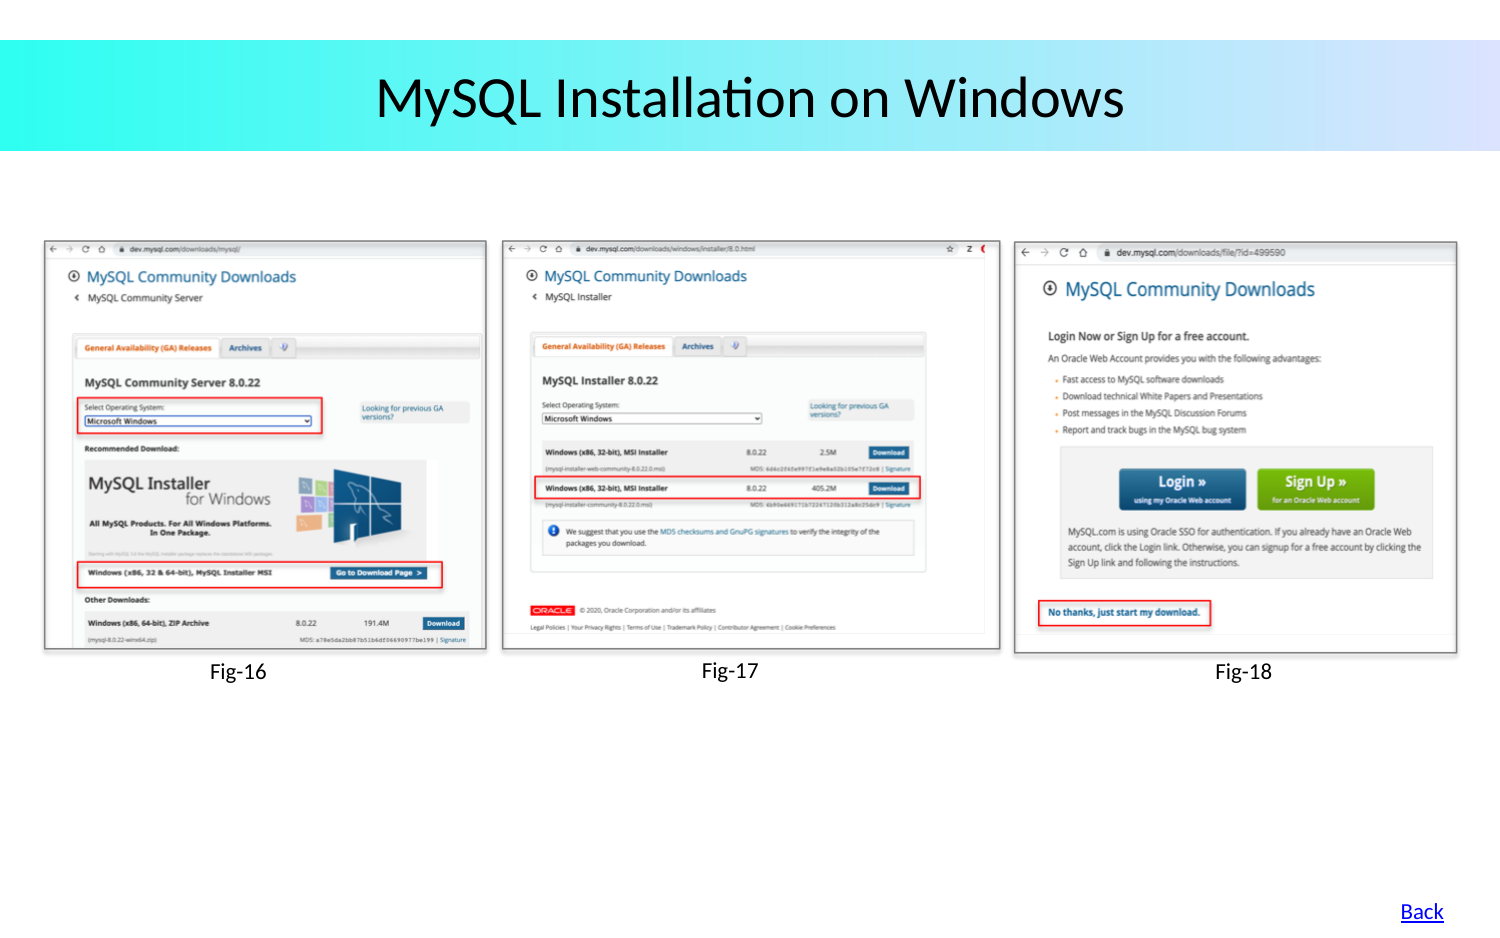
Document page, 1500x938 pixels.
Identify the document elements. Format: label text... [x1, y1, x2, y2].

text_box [36, 237, 493, 693]
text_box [1007, 238, 1465, 693]
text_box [495, 237, 1006, 692]
title MySQL Installation on Windows [75, 37, 1425, 151]
text_box Back [1385, 889, 1477, 932]
